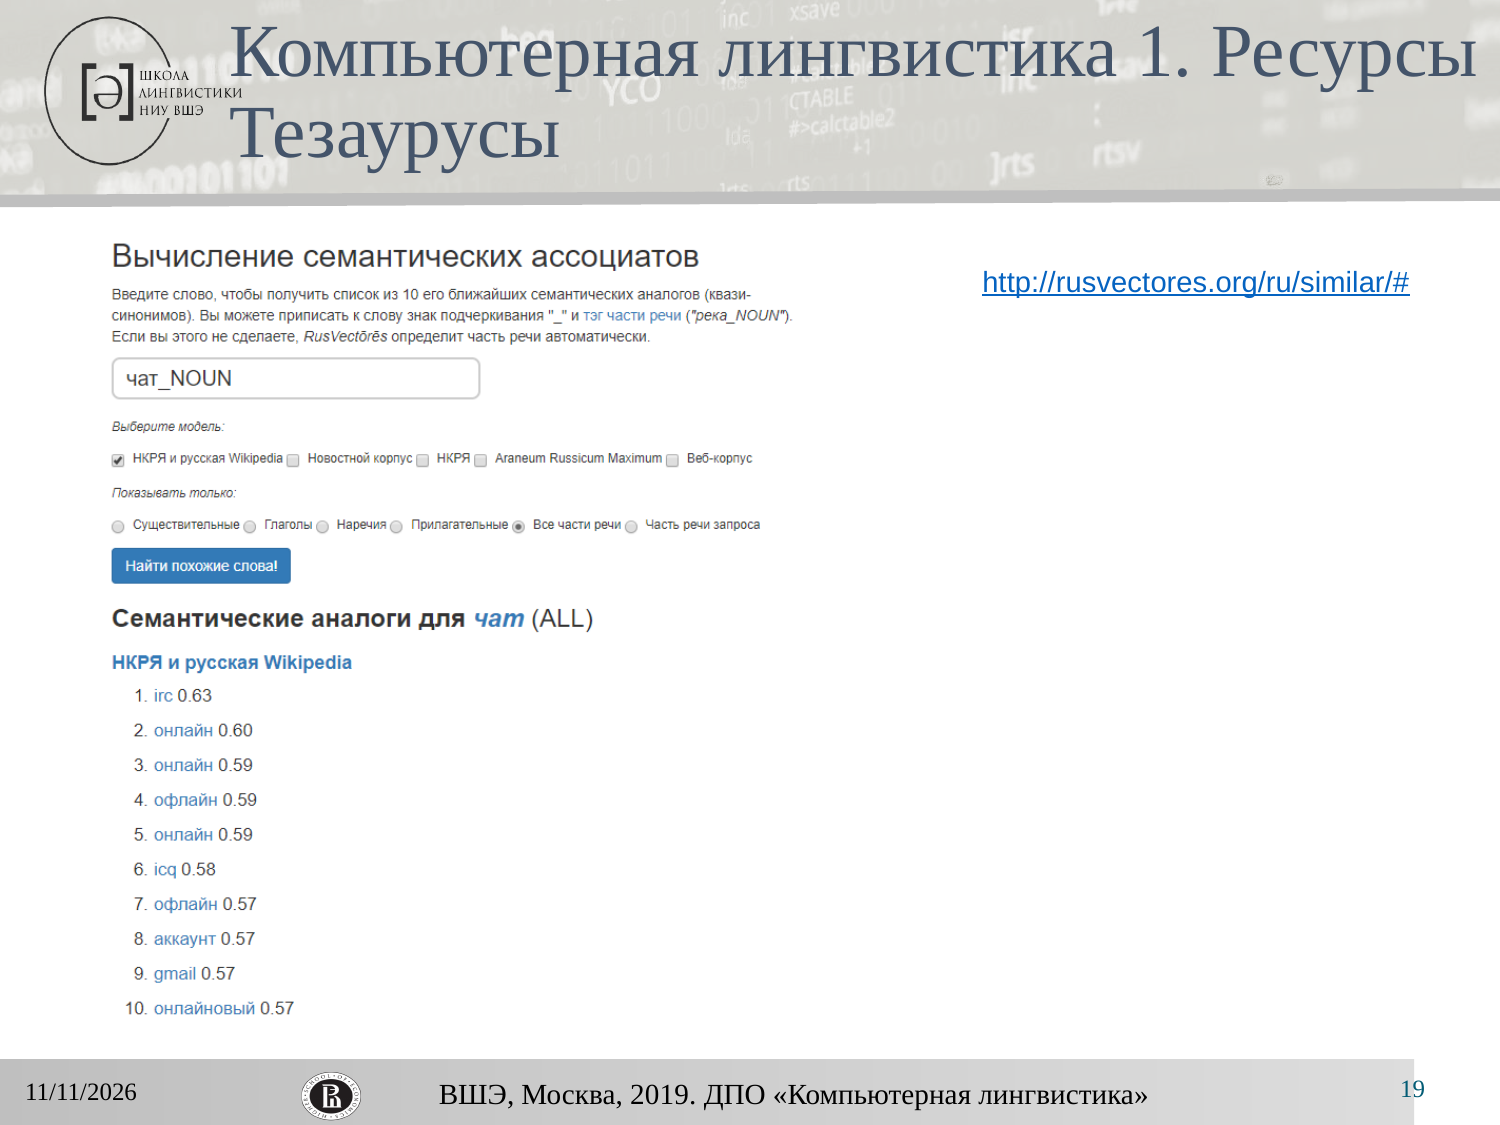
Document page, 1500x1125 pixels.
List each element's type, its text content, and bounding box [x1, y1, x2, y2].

picture [0, 0, 1500, 194]
slide_number 19 [1299, 1042, 1425, 1103]
picture [301, 1072, 361, 1121]
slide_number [10, 1060, 162, 1121]
text_box http://rusvectores.org/ru/similar/# [967, 255, 1425, 306]
text_box Компьютерная лингвистика 1. Ресурсы Тезаурусы [229, 101, 1500, 174]
picture [99, 231, 804, 1028]
